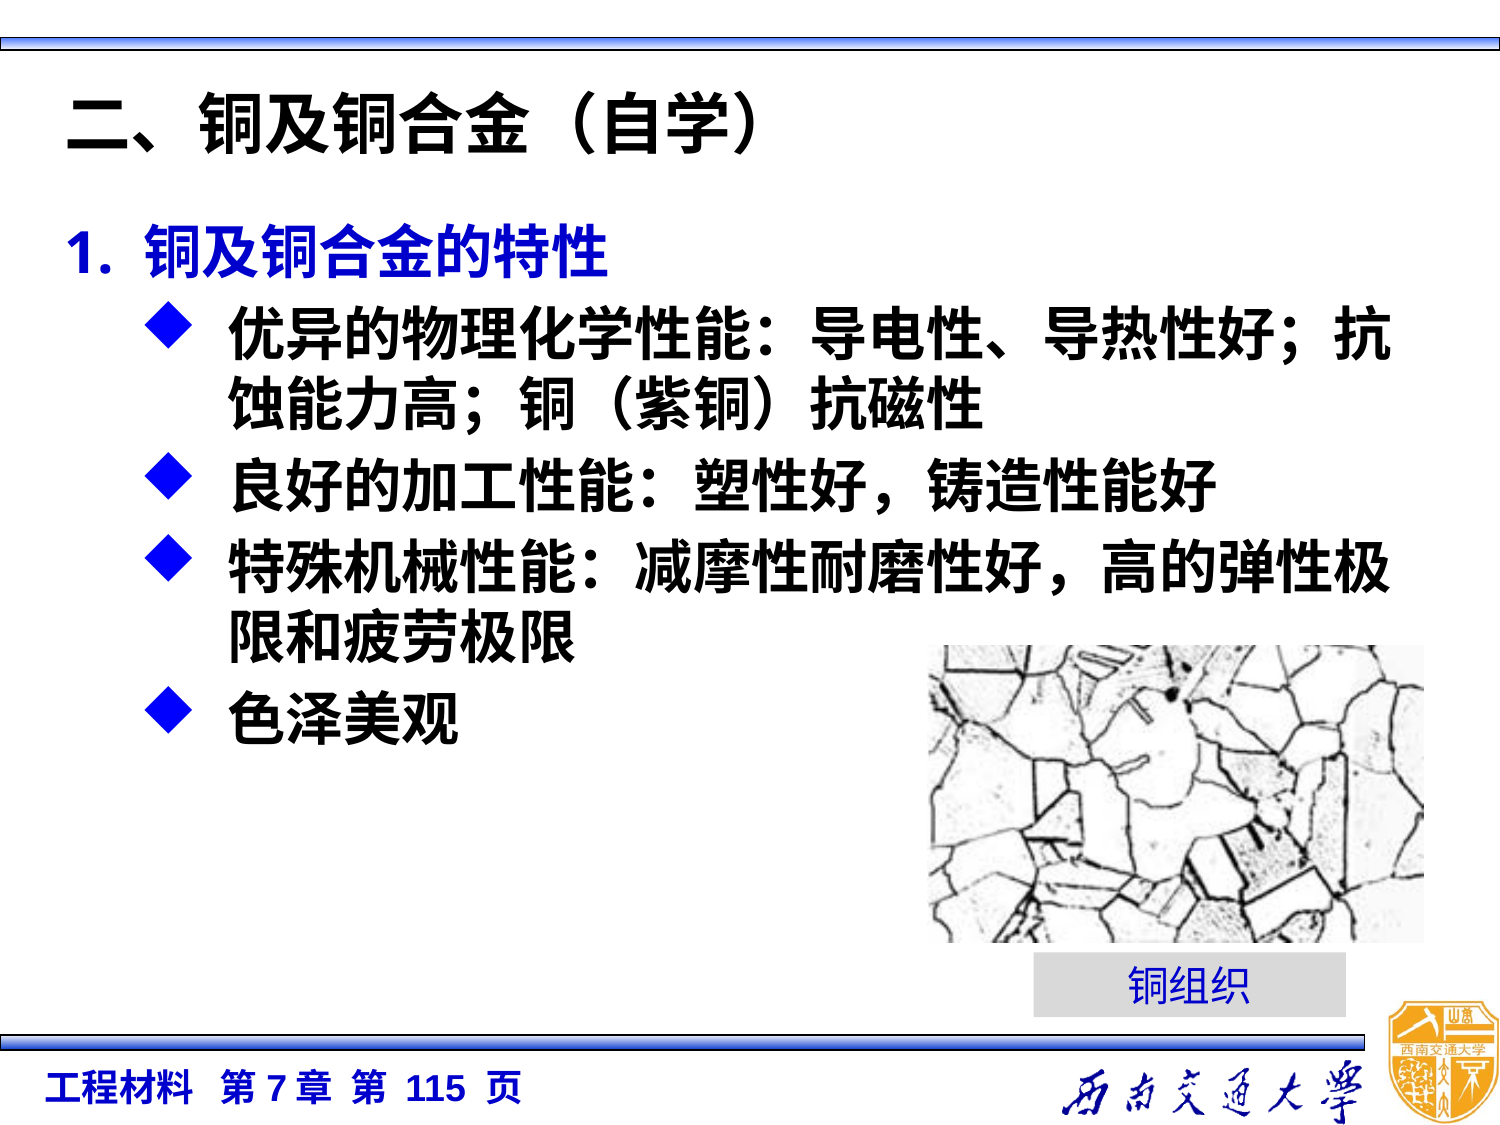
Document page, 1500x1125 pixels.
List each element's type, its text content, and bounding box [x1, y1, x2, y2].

text_box 铜组织 [1033, 952, 1346, 1018]
picture [1062, 1059, 1363, 1125]
picture [1387, 999, 1500, 1125]
picture [926, 644, 1424, 943]
title 二、铜及铜合金（自学） [49, 74, 1451, 197]
list 1. 铜及铜合金的特性 优异的物理化学性能：导电性、导热性好；抗蚀能力高；铜（紫铜）抗磁性 良好的加工性能：塑性好，铸造性能好 特殊机械性能：减摩性耐磨性好，高的弹性极限和疲劳极限 色泽美观 [49, 207, 1451, 989]
